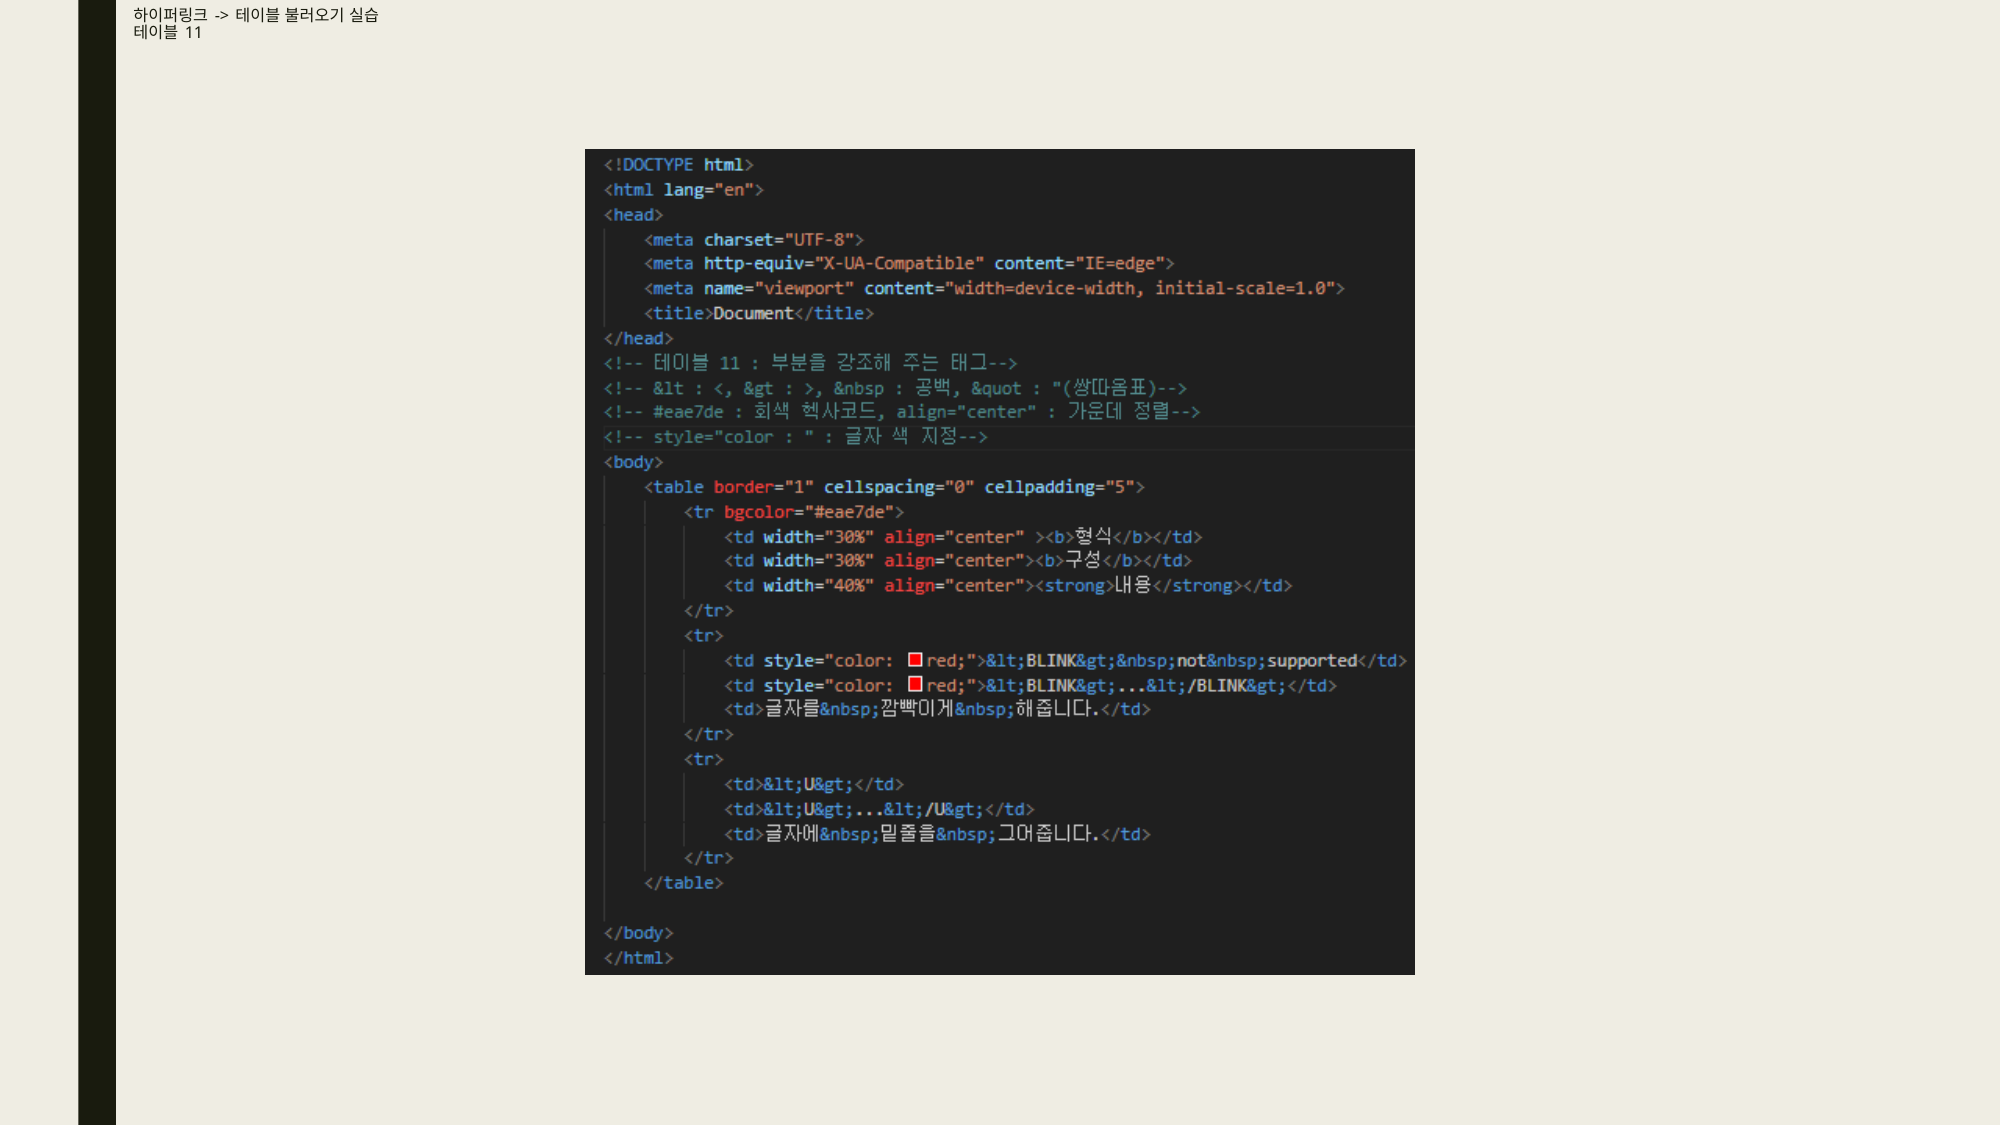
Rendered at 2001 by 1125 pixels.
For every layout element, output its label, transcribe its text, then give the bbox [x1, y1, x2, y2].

title 하이퍼링크 -> 테이블 불러오기 실습 테이블 11 [118, 0, 1694, 50]
picture [585, 149, 1415, 975]
